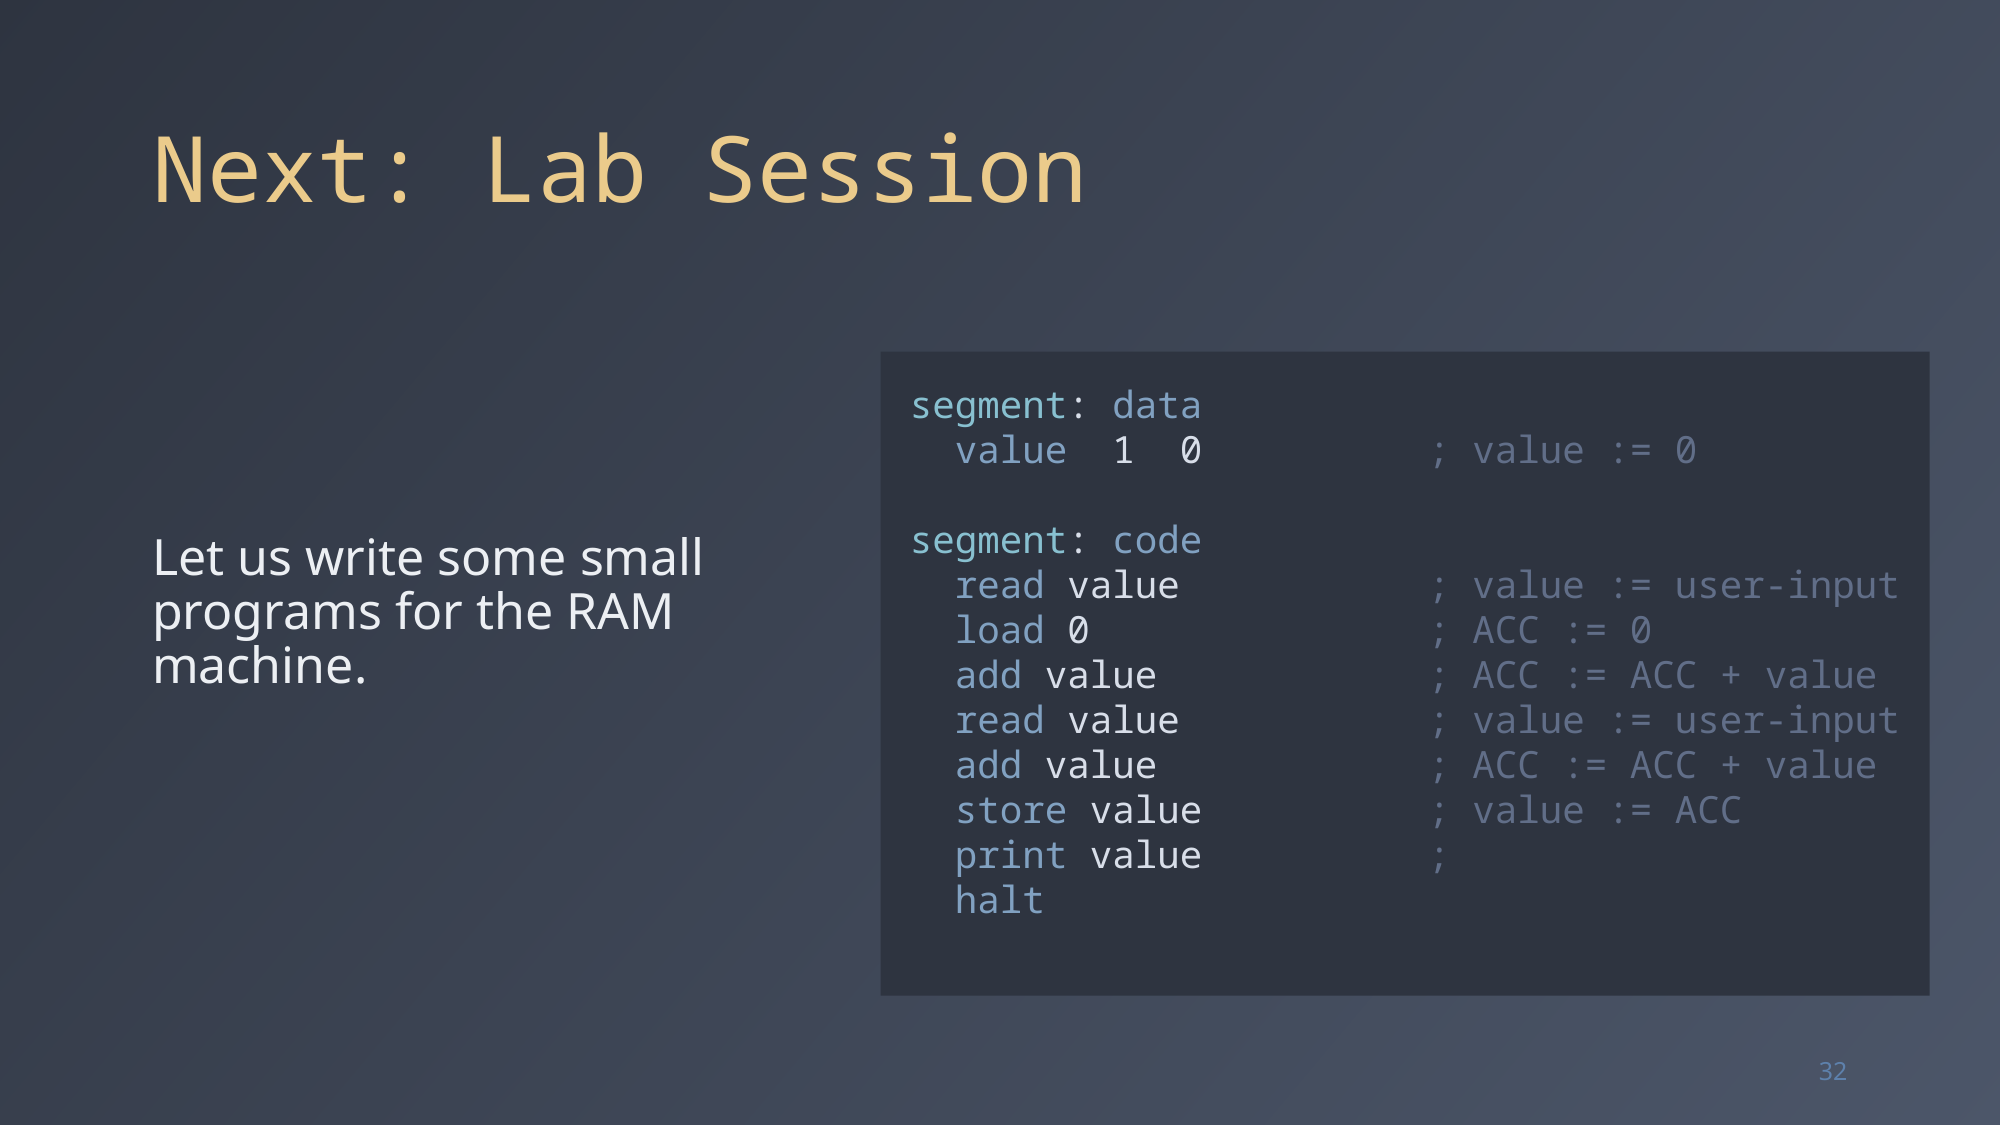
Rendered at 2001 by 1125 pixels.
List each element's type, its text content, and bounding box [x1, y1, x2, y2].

slide_number 32 [1738, 1042, 1863, 1103]
text_box Let us write some small programs for the RAM machine. [137, 348, 868, 953]
text_box segment: data value 1 0 ; value := 0 segment: code read value ; value := user-input load 0 ; ACC := 0 add value ; ACC := ACC + value read value ; value := user-input add value ; ACC := ACC + value store value ; value := ACC print value ; halt [880, 351, 1930, 996]
title Next: Lab Session [137, 26, 1863, 230]
